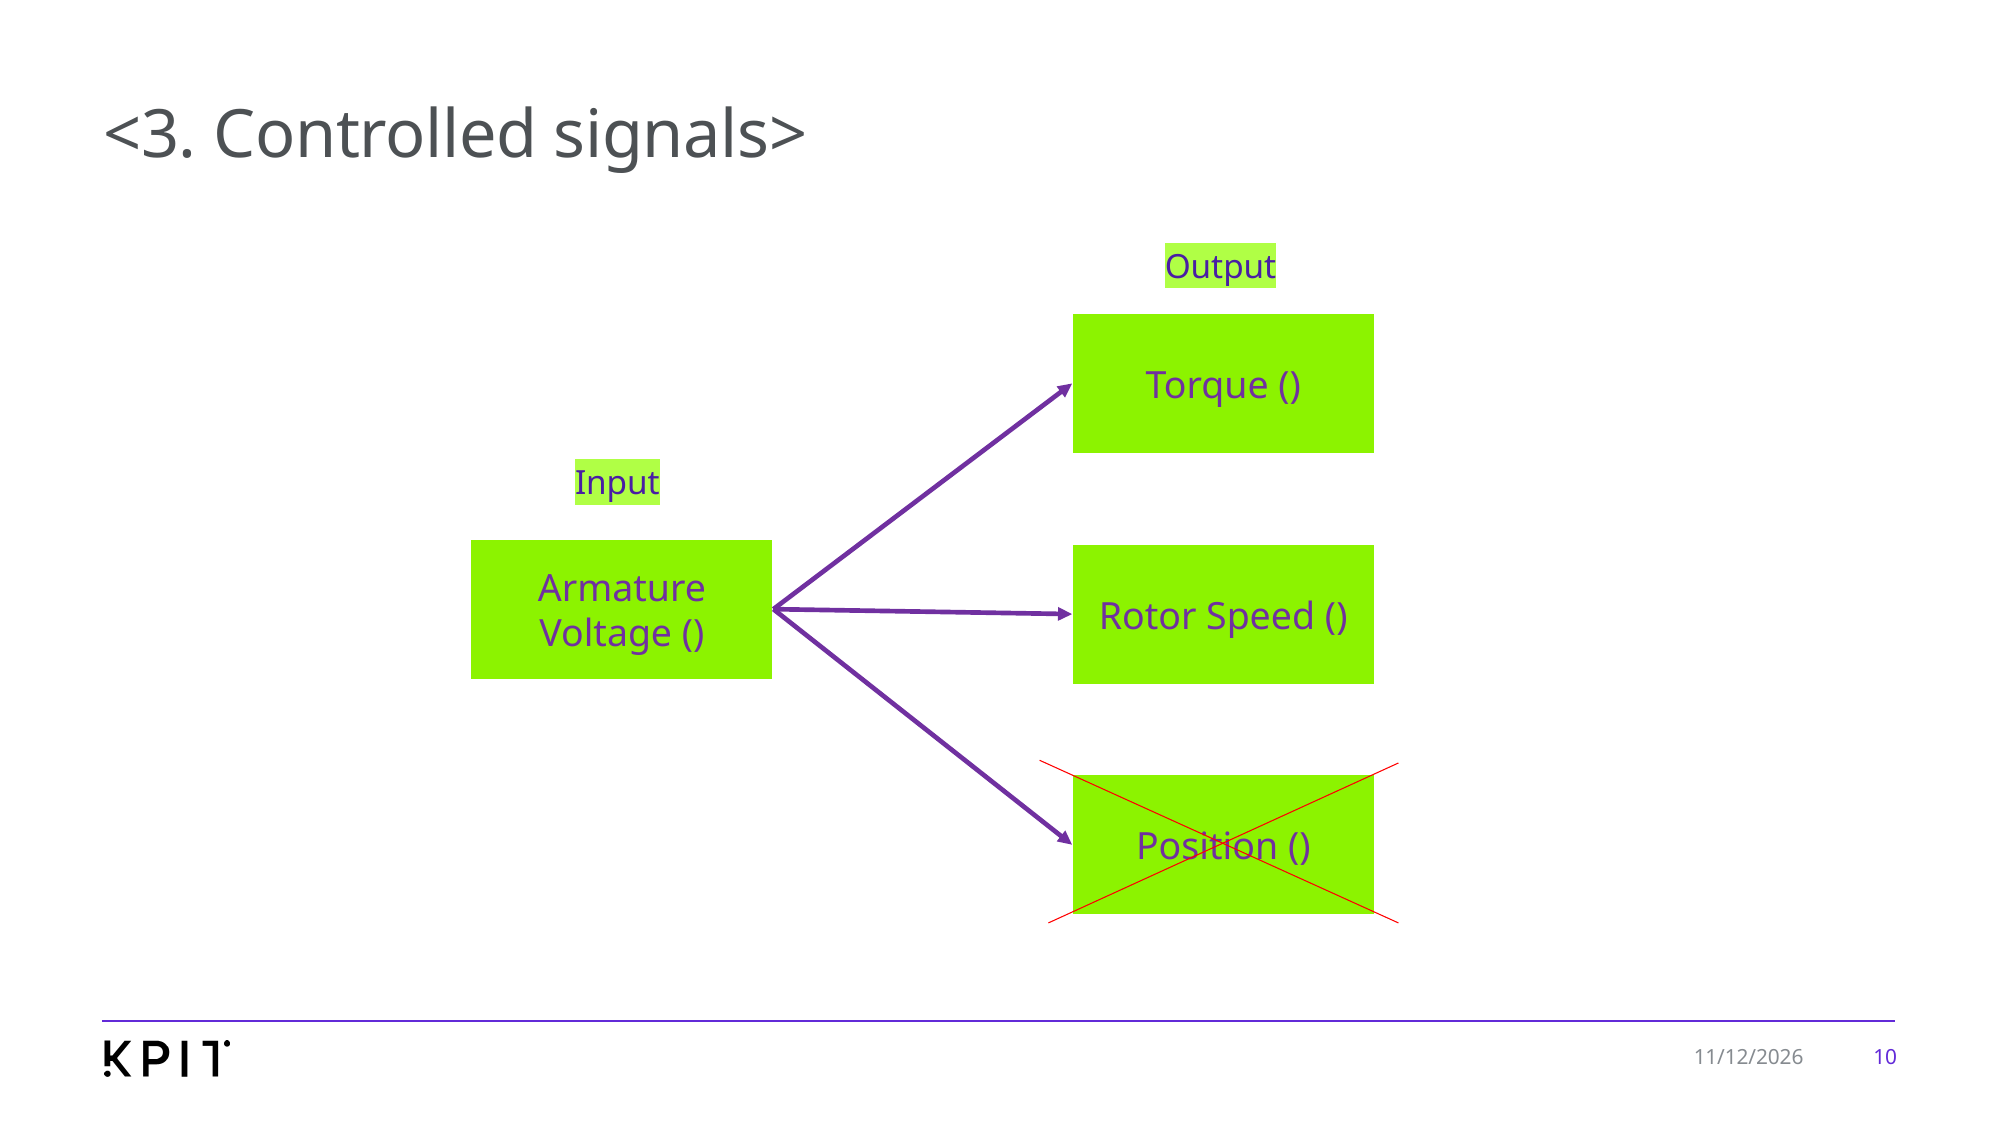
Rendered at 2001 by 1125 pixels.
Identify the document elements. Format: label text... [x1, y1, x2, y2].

text_box Output [1150, 237, 1320, 293]
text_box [1039, 760, 1399, 923]
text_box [773, 383, 1072, 609]
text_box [773, 609, 1072, 845]
slide_number 10 [1835, 1038, 1912, 1077]
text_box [1048, 762, 1399, 923]
picture [104, 1040, 230, 1077]
title <3. Controlled signals> [88, 82, 1912, 182]
text_box Input [560, 454, 689, 509]
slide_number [1676, 1038, 1819, 1077]
